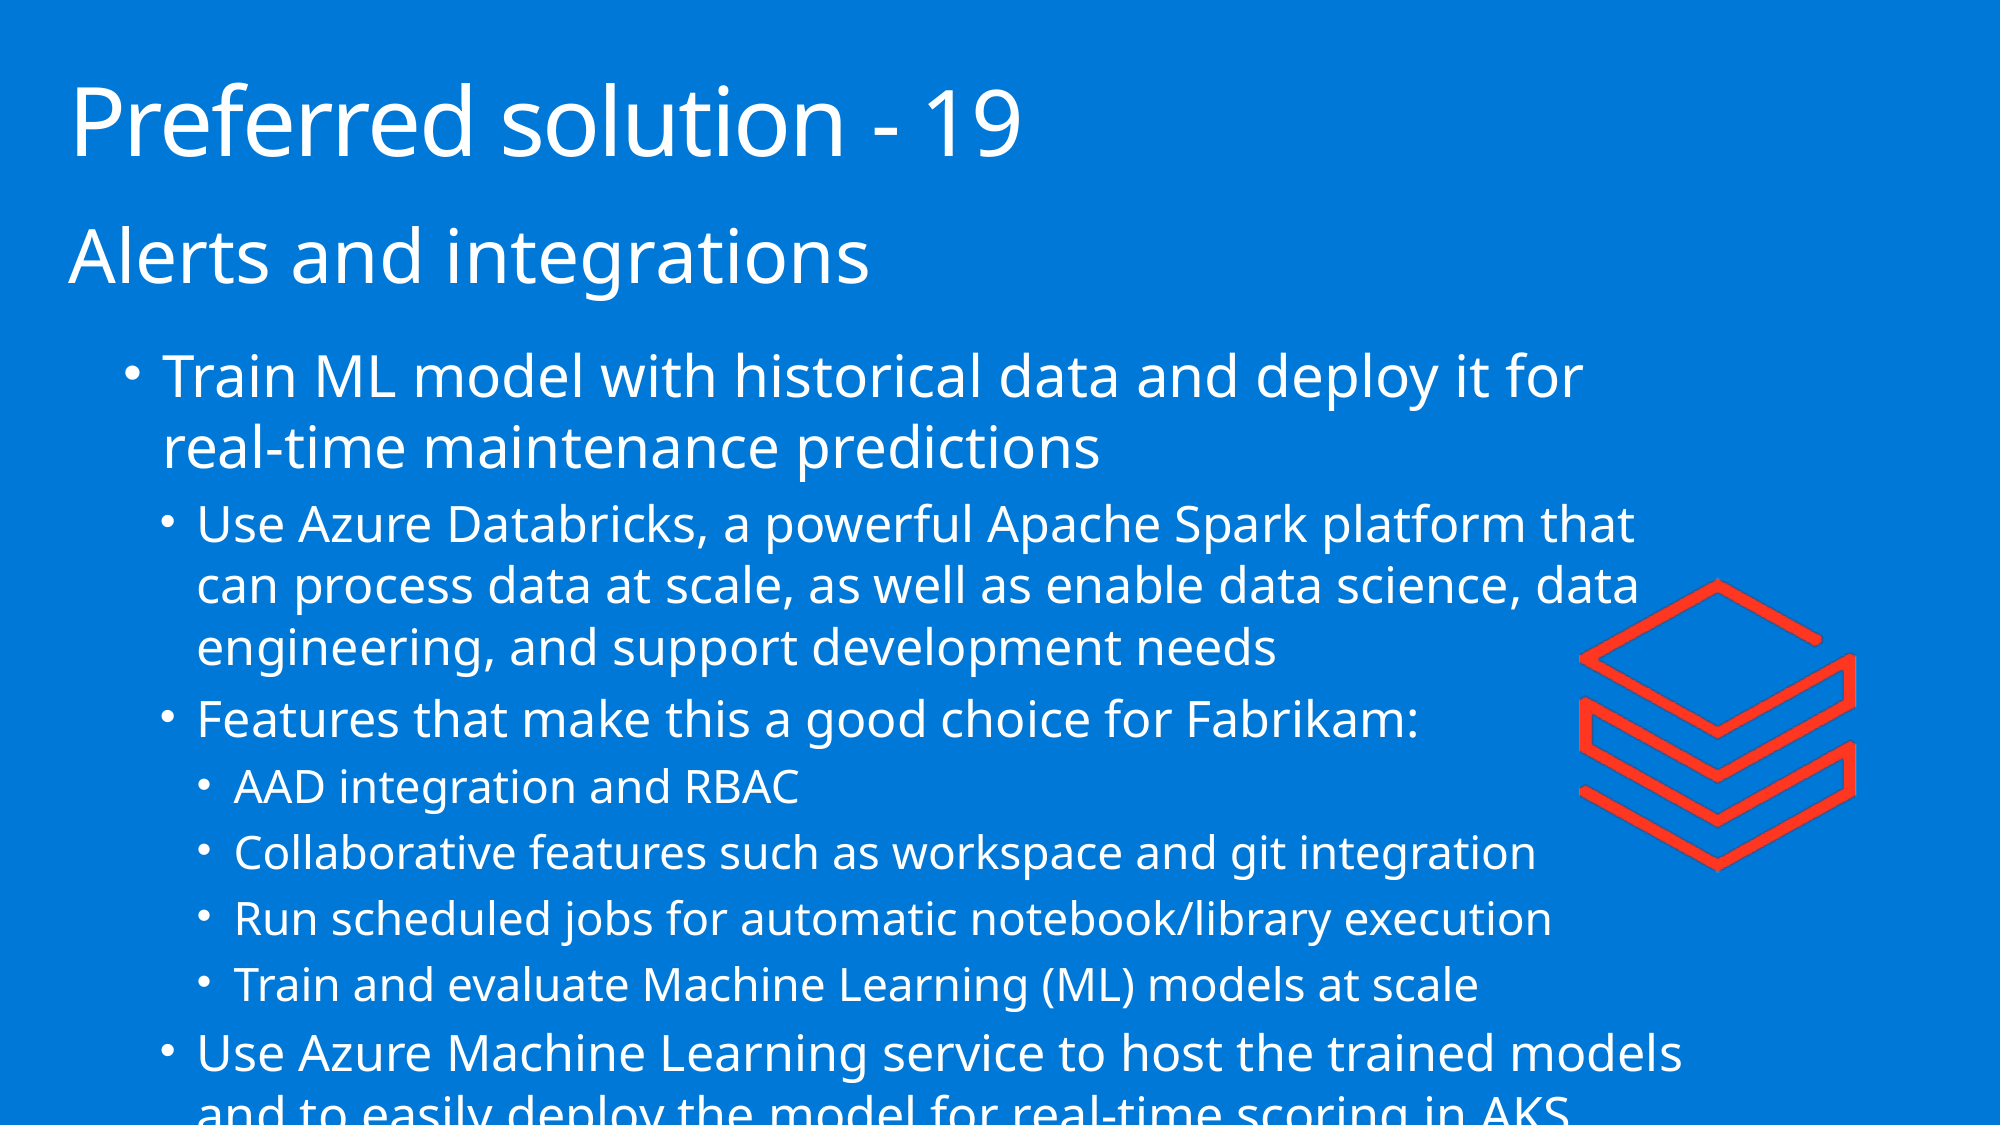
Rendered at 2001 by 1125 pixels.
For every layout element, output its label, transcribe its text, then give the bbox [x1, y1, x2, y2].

list Alerts and integrations Train ML model with historical data and deploy it for real-time maintenance predictions Use Azure Databricks, a powerful Apache Spark platform that can process data at scale, as well as enable data science, data engineering, and support development needs Features that make this a good choice for Fabrikam: AAD integration and RBAC Collaborative features such as workspace and git integration Run scheduled jobs for automatic notebook/library execution Train and evaluate Machine Learning (ML) models at scale Use Azure Machine Learning service to host the trained models and to easily deploy the model for real-time scoring in AKS [44, 195, 1719, 1125]
title Preferred solution - 19 [44, 47, 1957, 196]
picture [1561, 569, 1875, 883]
